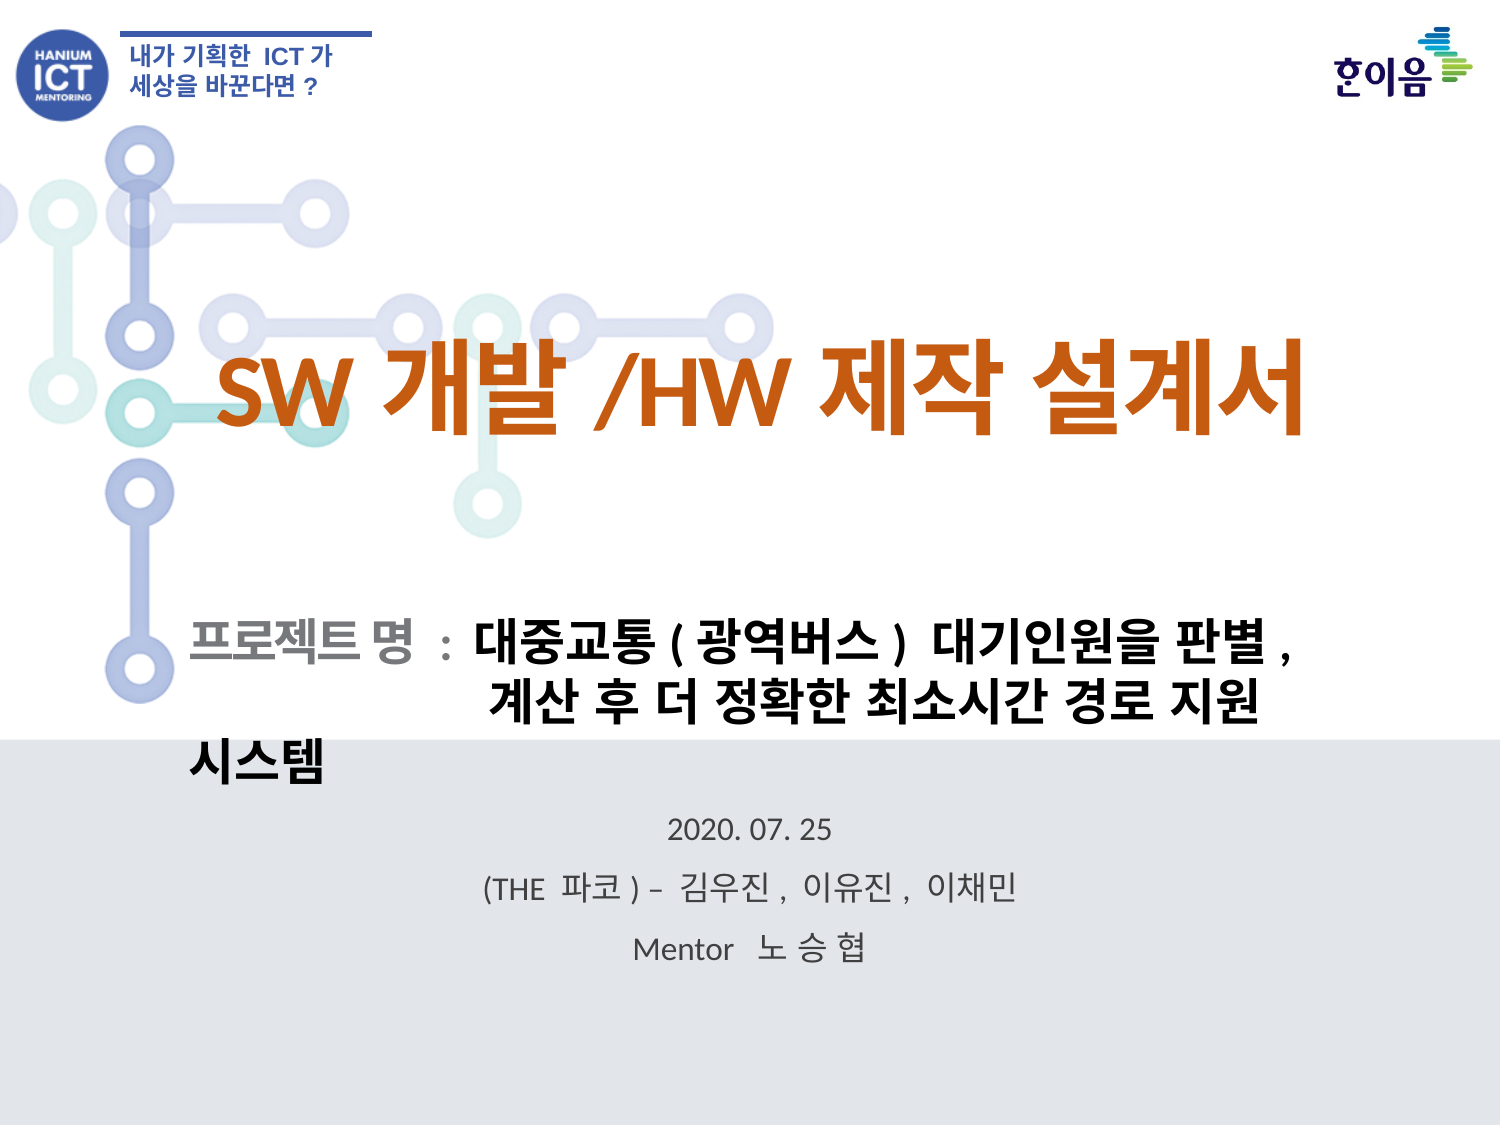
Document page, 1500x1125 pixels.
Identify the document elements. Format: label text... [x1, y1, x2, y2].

picture [0, 125, 774, 704]
picture [1325, 19, 1480, 100]
text_box [0, 739, 1500, 1125]
text_box 프로젝트 명 : 대중교통(광역버스) 대기인원을 판별, 계산 후 더 정확한 최소시간 경로 지원 시스템 [173, 603, 1355, 779]
text_box SW개발/HW제작 설계서 [774, 314, 1327, 455]
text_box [12, 27, 372, 126]
text_box 2020. 07. 25 (THE 파코) – 김우진, 이유진, 이채민 Mentor 노 승 협 [132, 779, 1368, 975]
